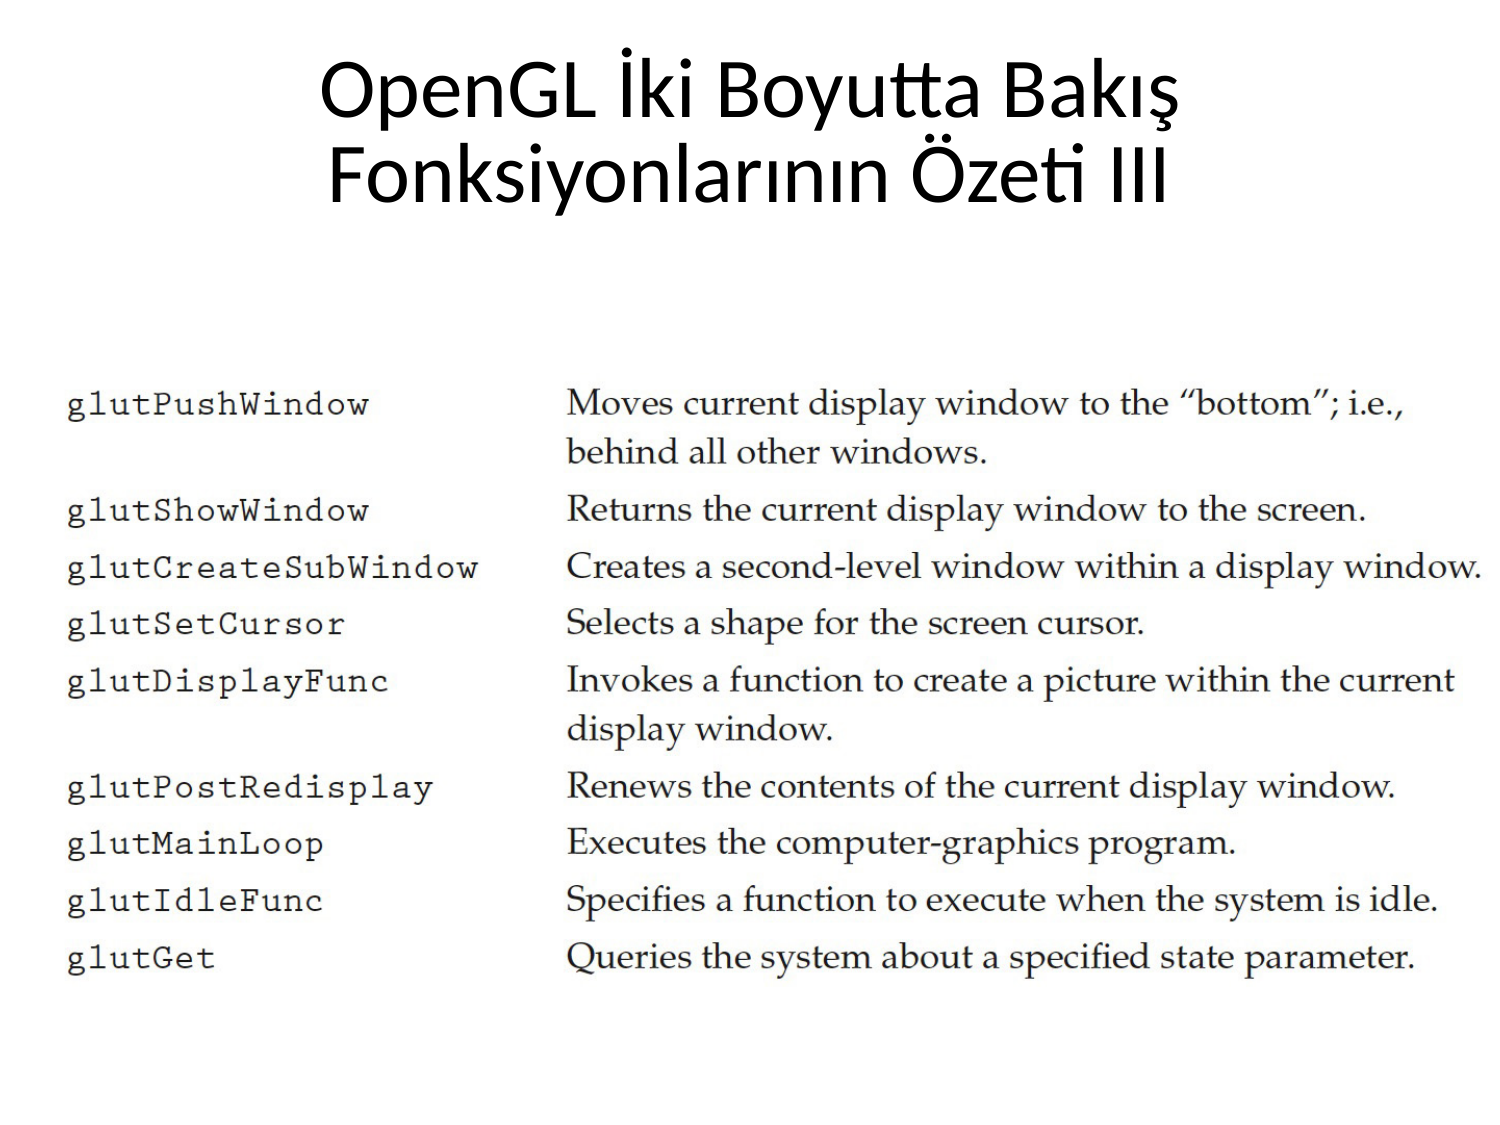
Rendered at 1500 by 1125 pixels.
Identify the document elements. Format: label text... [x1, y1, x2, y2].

picture [64, 373, 1491, 988]
title OpenGL İki Boyutta Bakış Fonksiyonlarının Özeti III [75, 45, 1425, 233]
